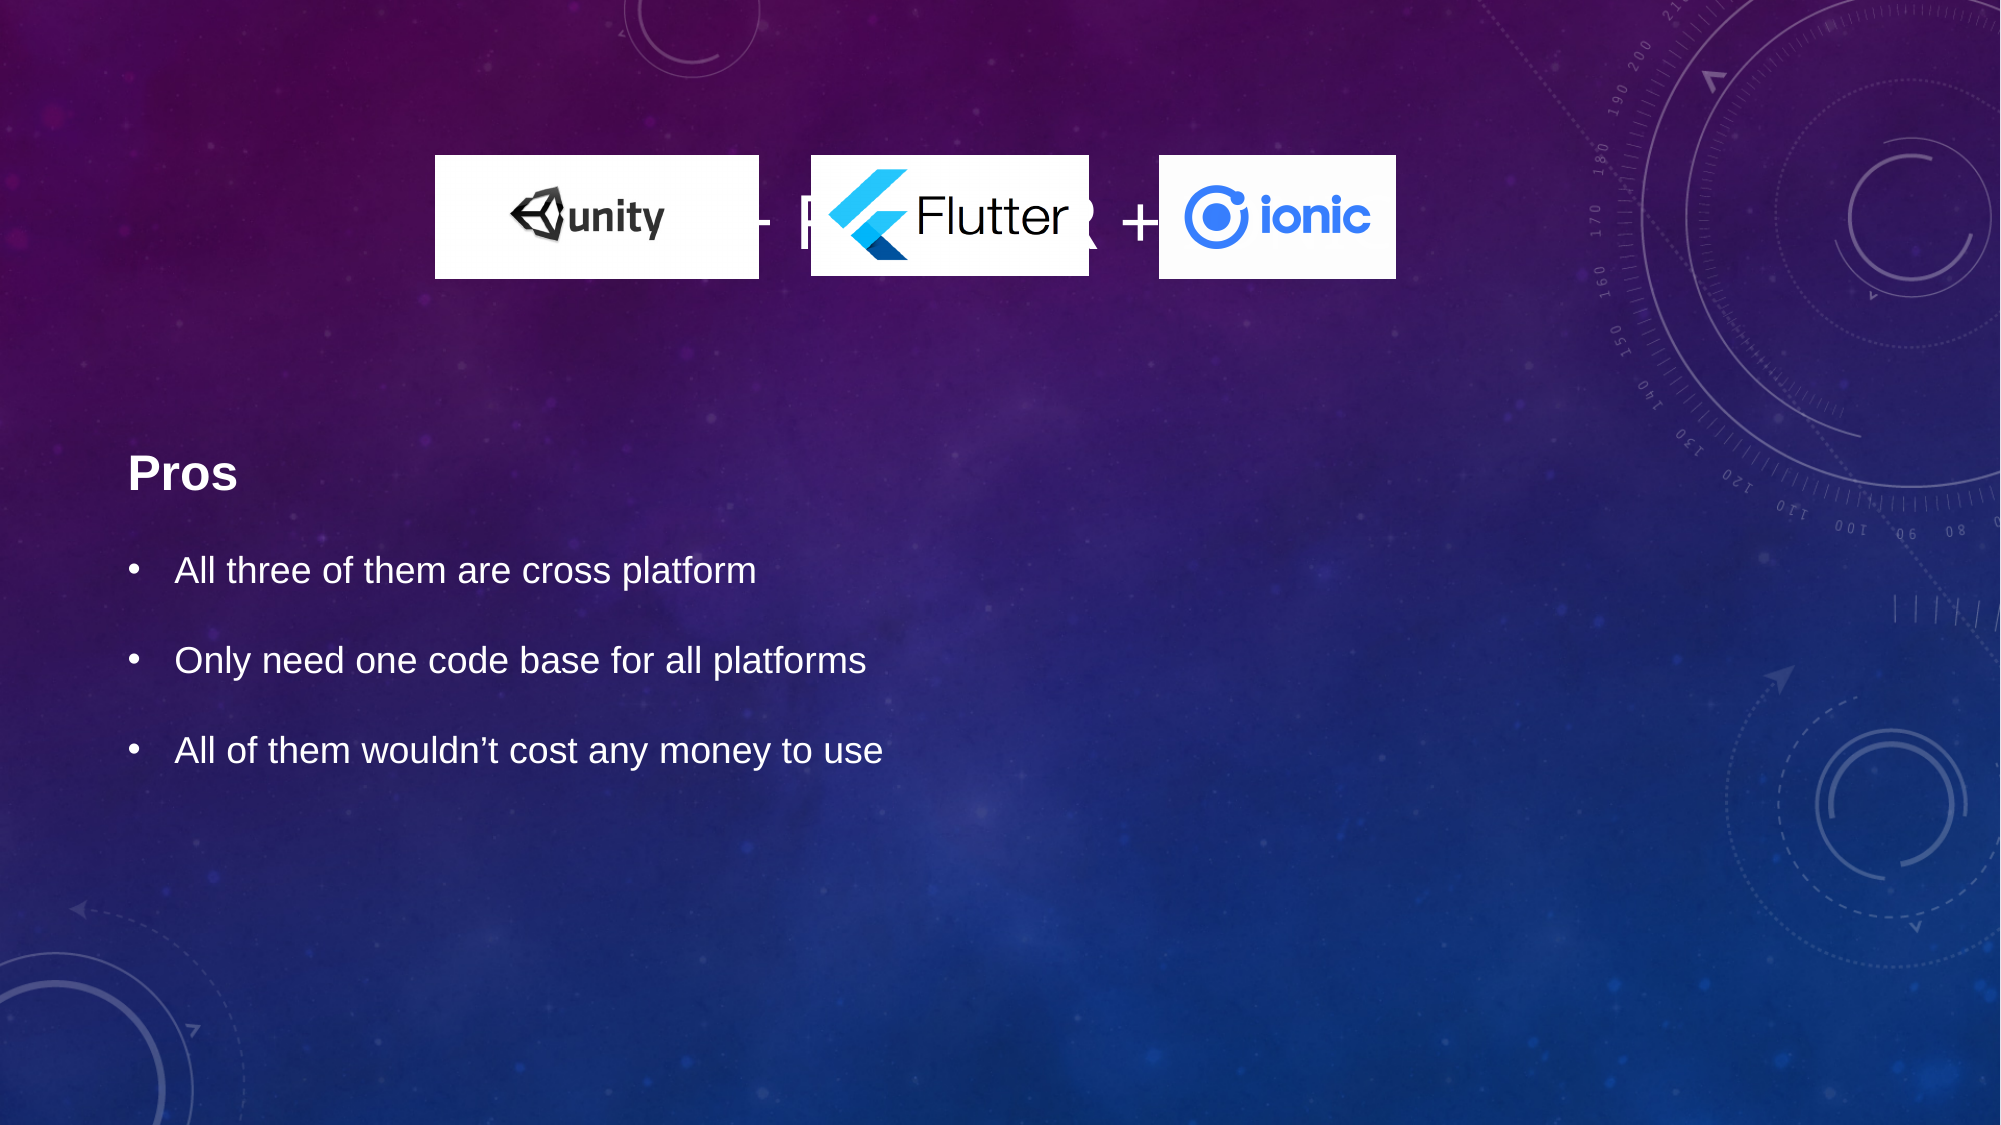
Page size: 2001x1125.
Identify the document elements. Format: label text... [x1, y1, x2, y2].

title Unity + Flutter + Ionic [112, 99, 1775, 339]
list Pros All three of them are cross platform Only need one code base for all platforms All of them wouldn’t cost any money to use [112, 351, 1775, 950]
picture [0, 0, 2001, 1125]
